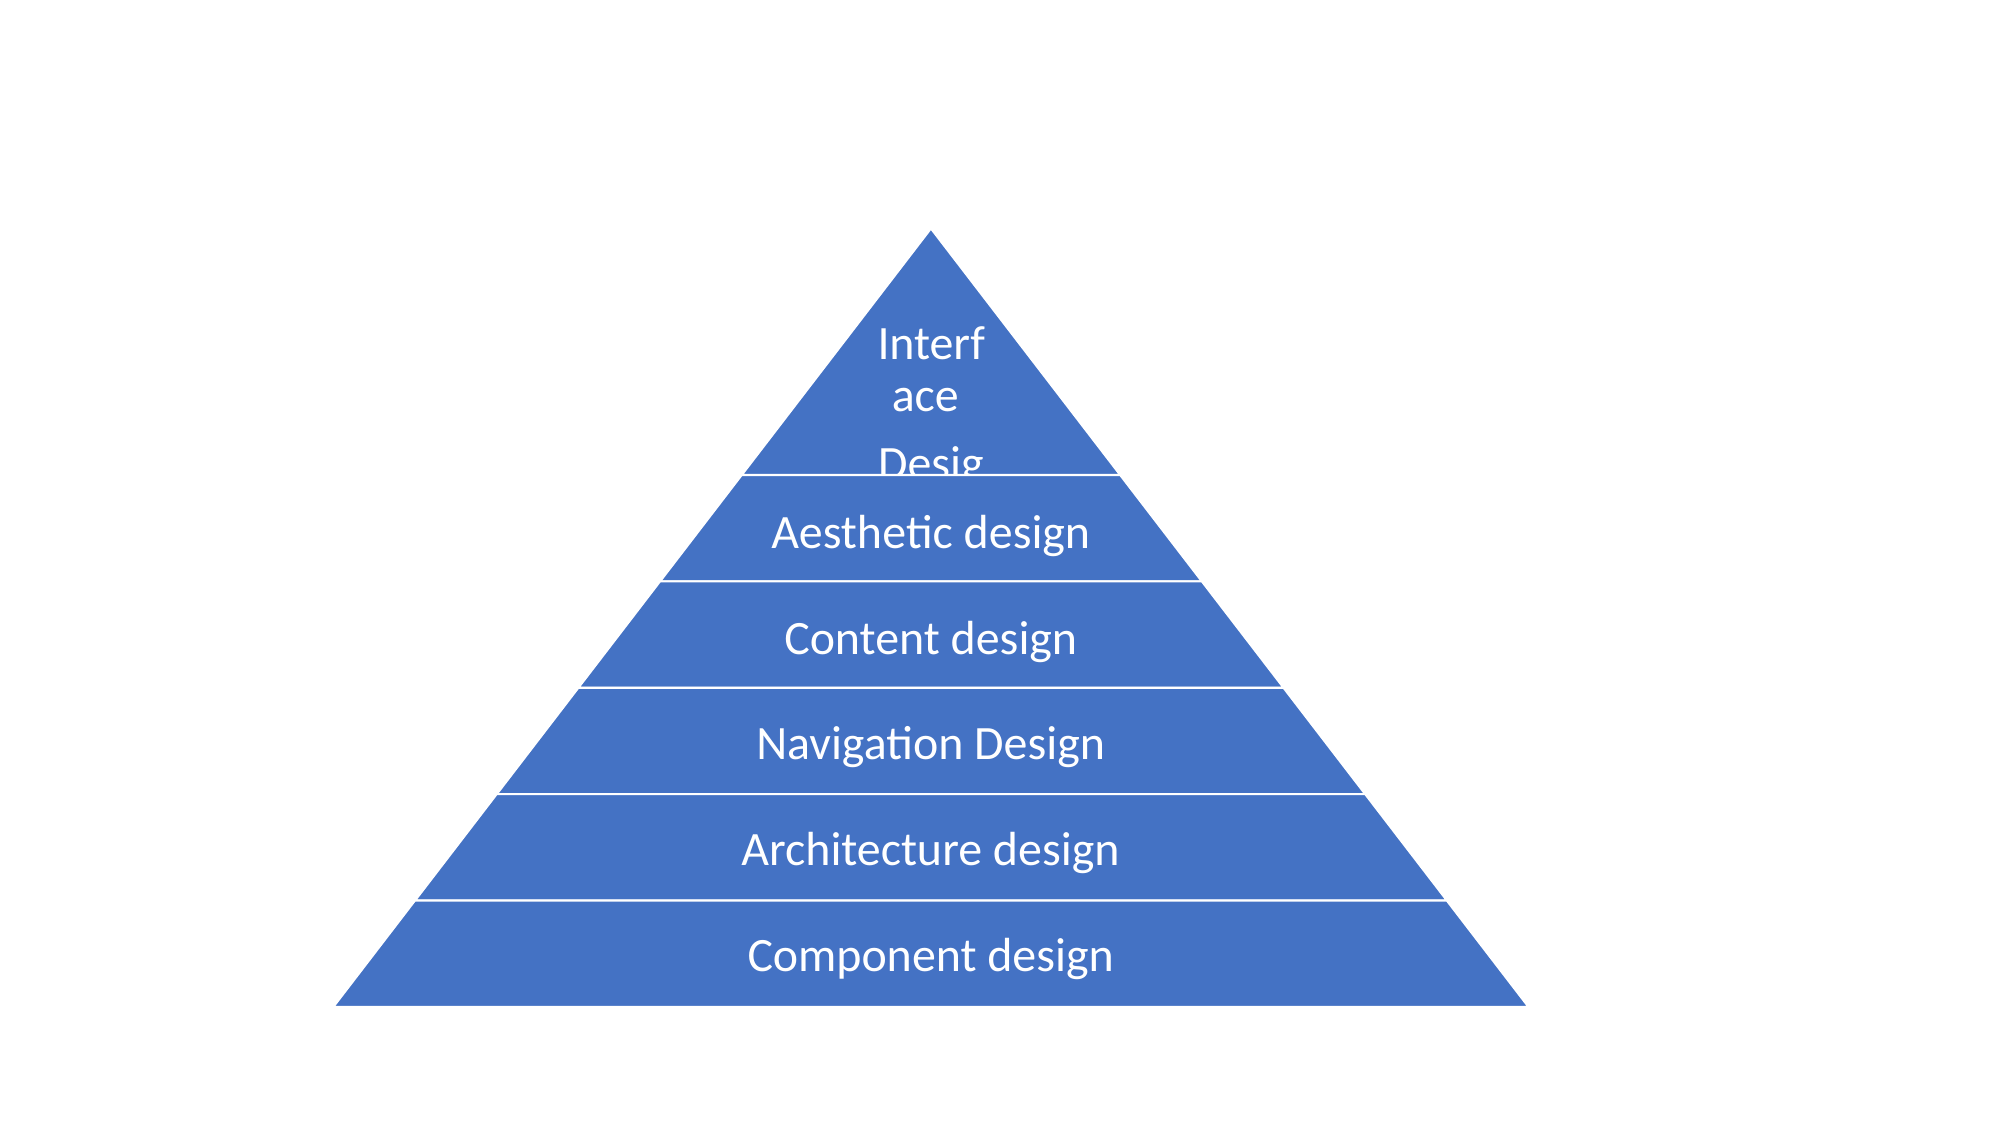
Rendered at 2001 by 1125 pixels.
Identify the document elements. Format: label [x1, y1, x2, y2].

text_box [333, 228, 1529, 1007]
